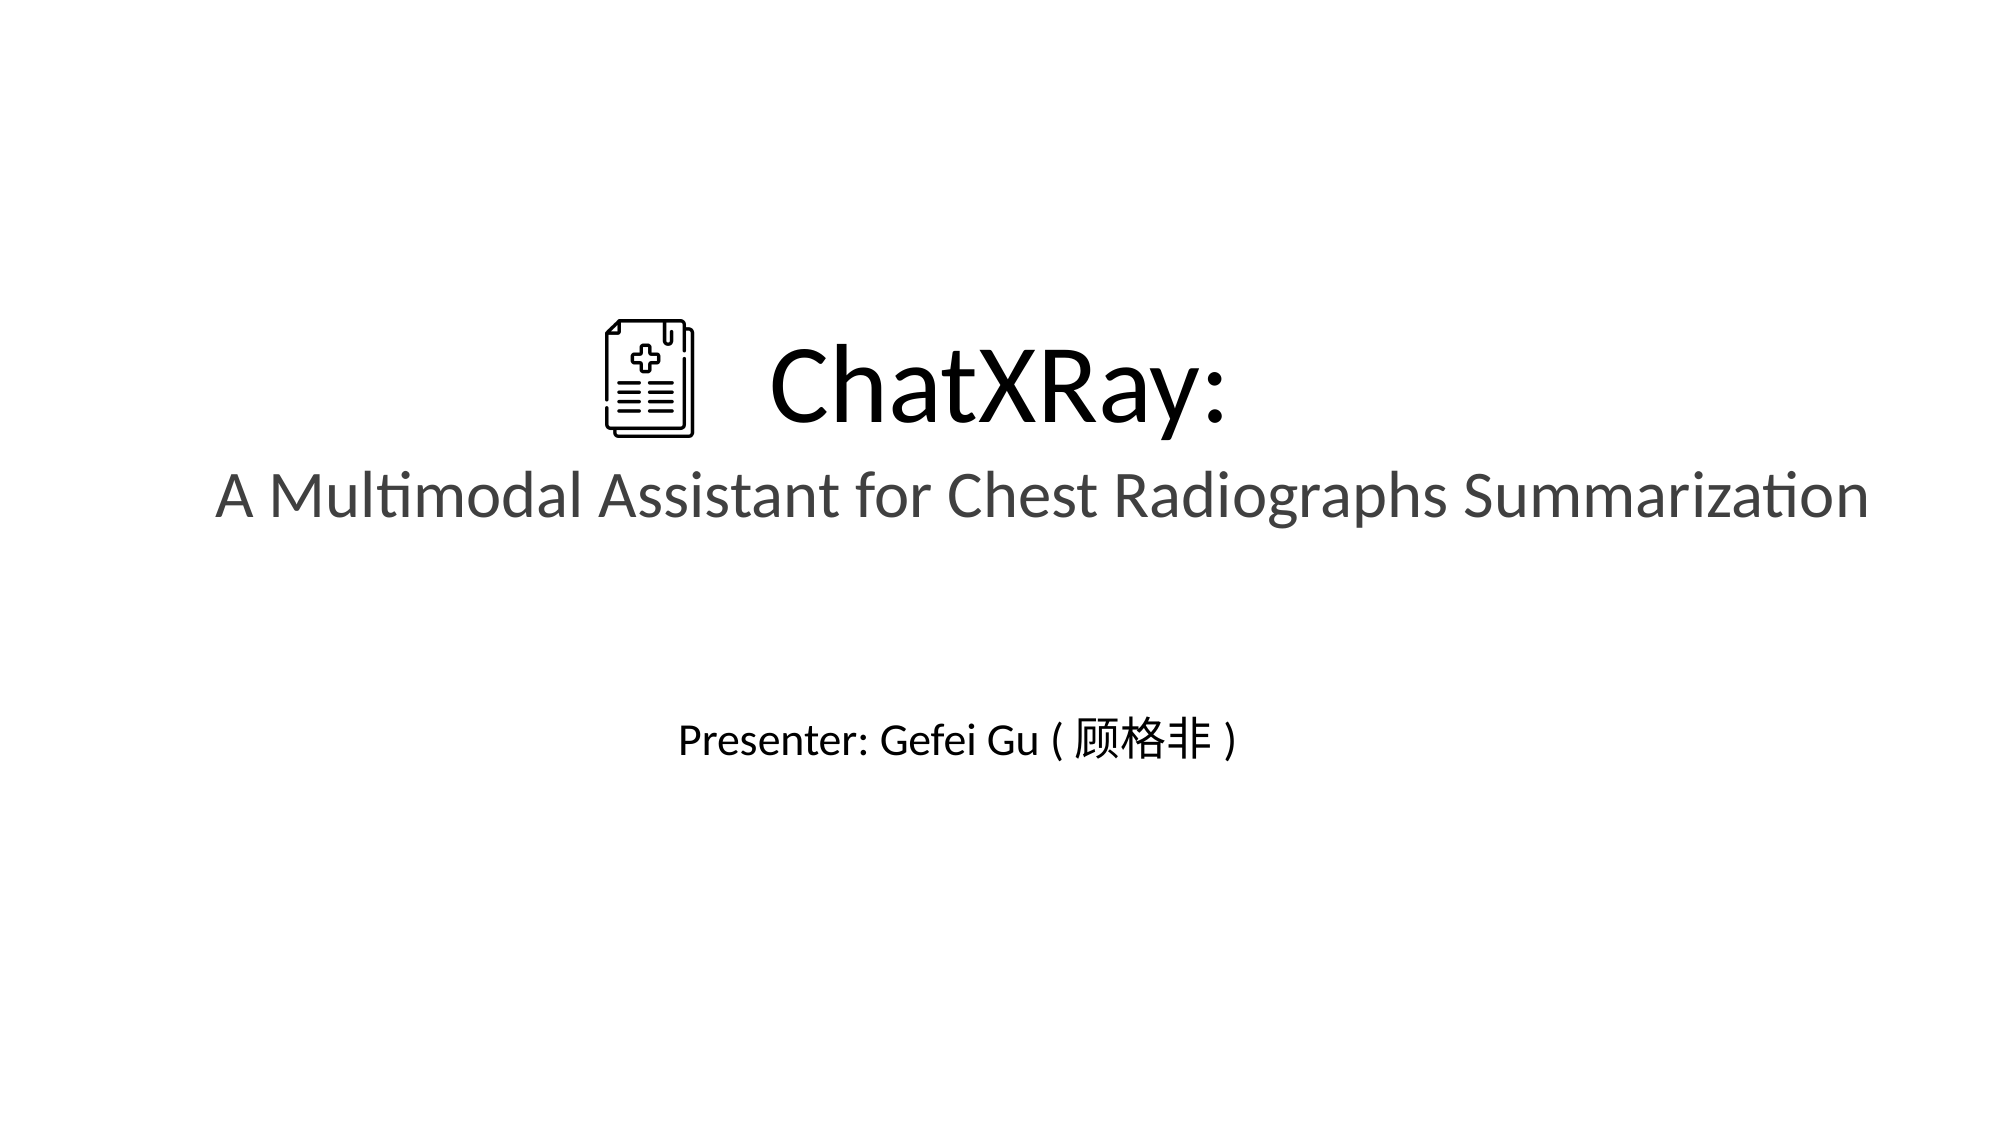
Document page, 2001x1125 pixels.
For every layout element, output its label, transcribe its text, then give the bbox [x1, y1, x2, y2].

picture [589, 318, 709, 438]
subtitle A Multimodal Assistant for Chest Radiographs Summarization [52, 452, 2000, 724]
title ChatXRay: [249, 93, 1750, 452]
text_box Presenter: Gefei Gu (顾格非) [663, 702, 1477, 773]
